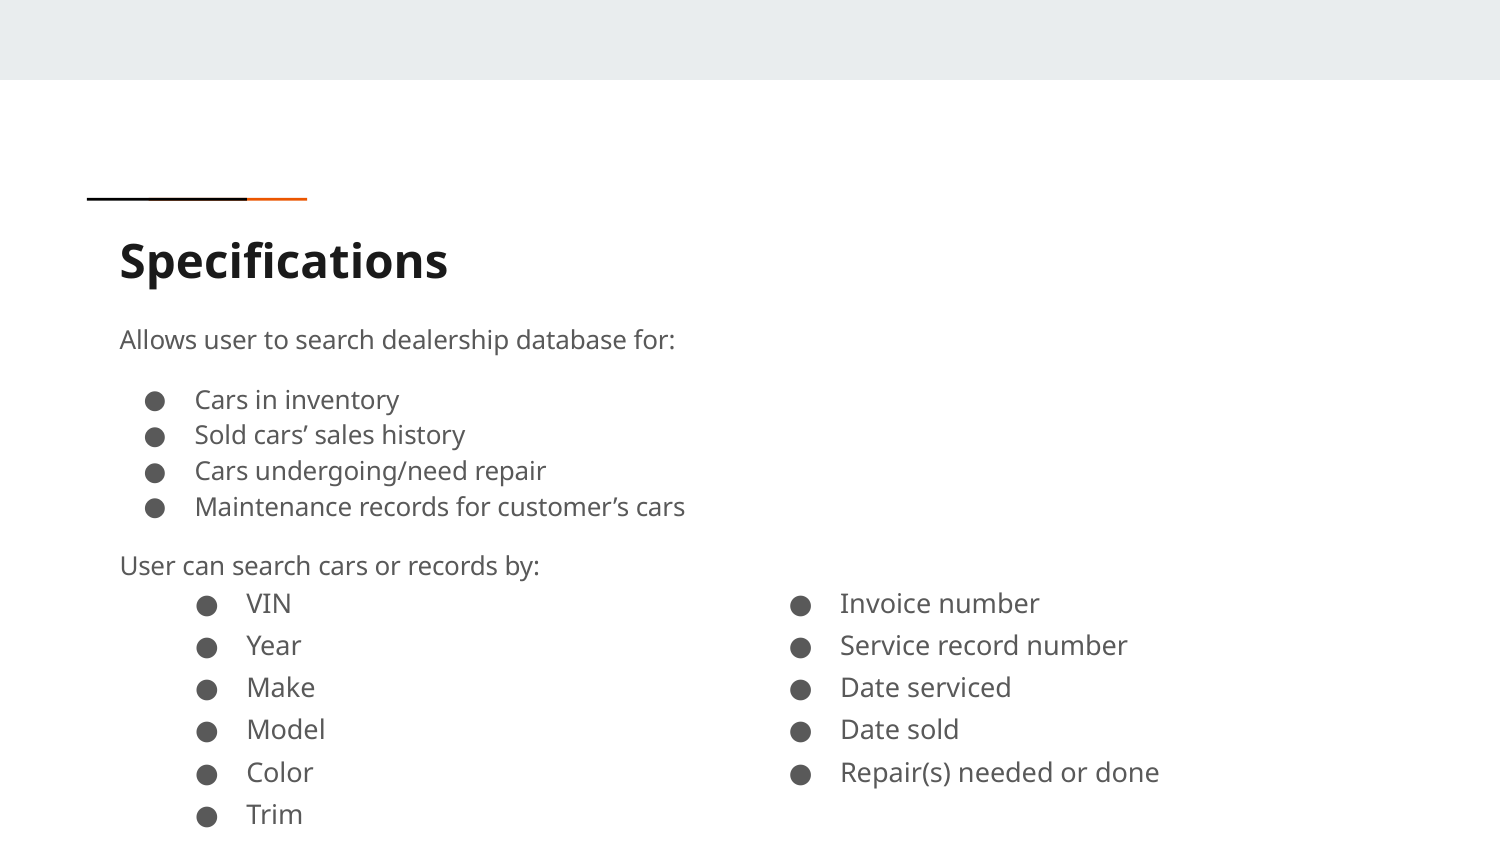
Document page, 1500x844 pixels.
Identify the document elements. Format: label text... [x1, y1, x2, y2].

title Specifications [119, 216, 1381, 304]
table_header VIN Year Make Model Color Trim [156, 571, 750, 840]
table_header Invoice number Service record number Date serviced Date sold Repair(s) needed or done [750, 571, 1344, 840]
list Allows user to search dealership database for: Cars in inventory Sold cars’ sales history Cars undergoing/need repair Maintenance records for customer’s cars User can search cars or records by: [119, 304, 1381, 598]
